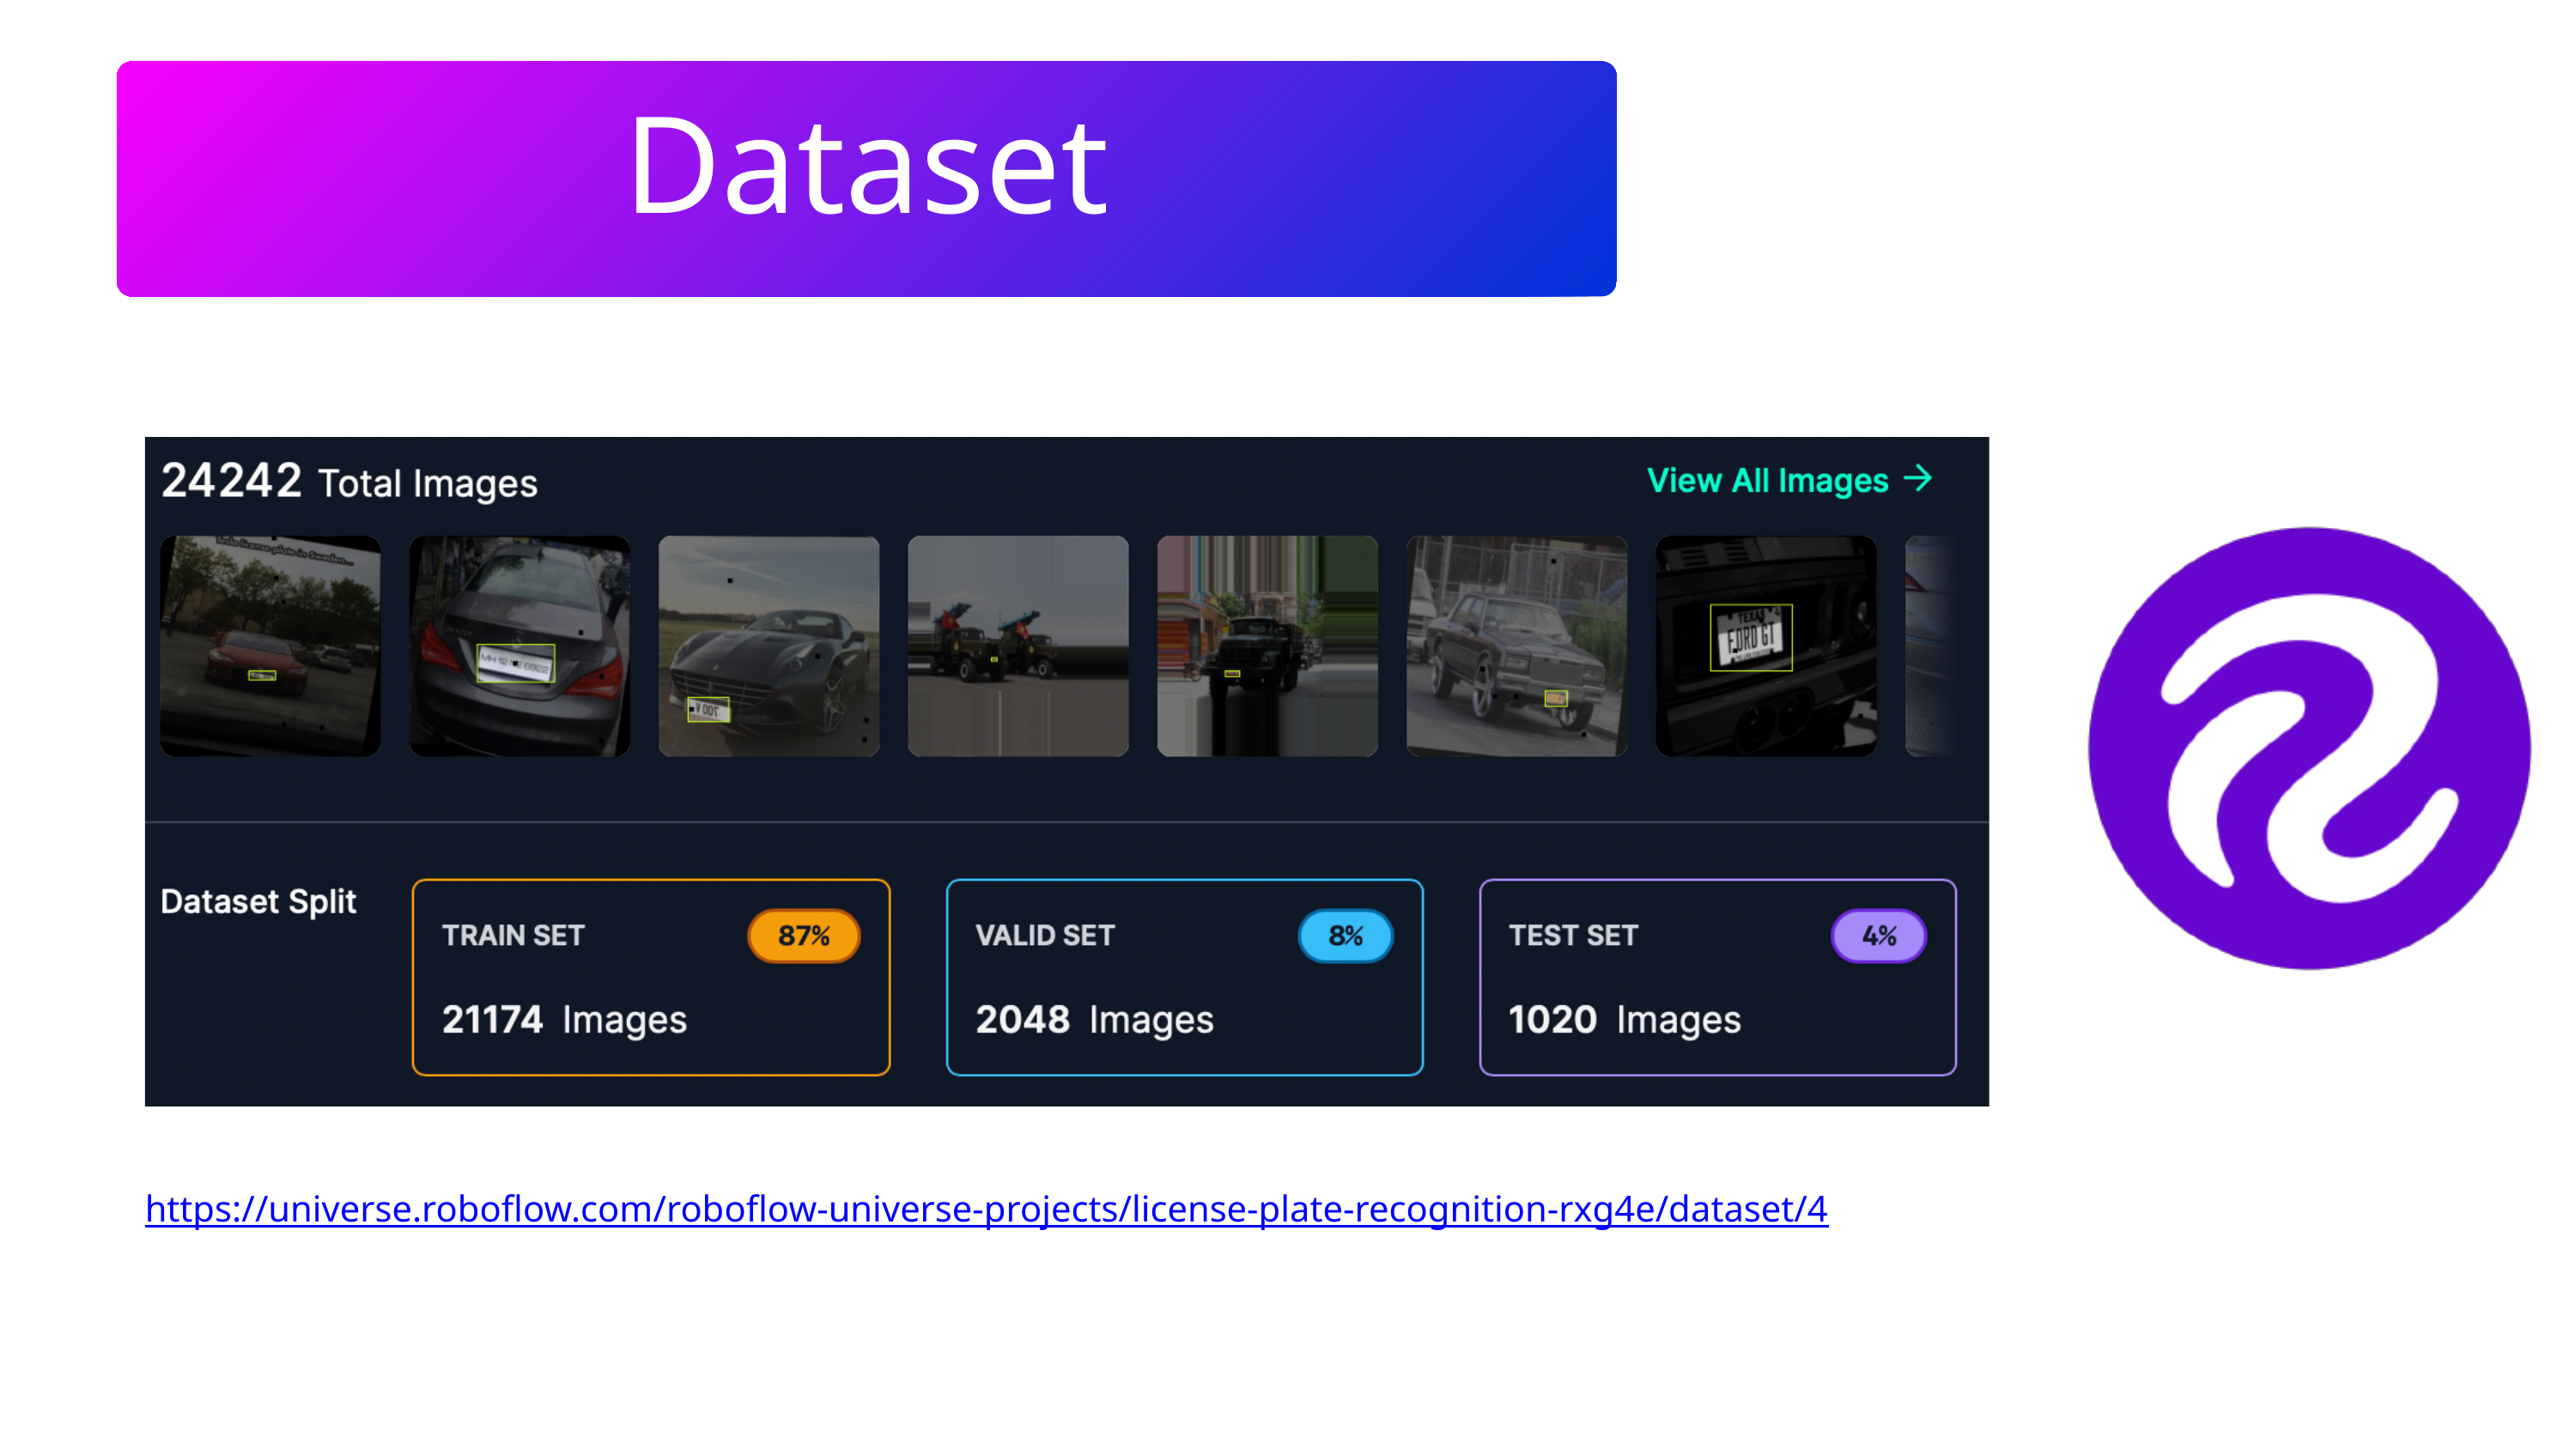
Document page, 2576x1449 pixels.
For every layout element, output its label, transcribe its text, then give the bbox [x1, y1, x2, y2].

text_box [2069, 508, 2551, 990]
text_box https://universe.roboflow.com/roboflow-universe-projects/license-plate-recognition-rxg4e/dataset/4 [144, 1185, 2346, 1308]
text_box [144, 437, 1990, 1106]
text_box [117, 61, 1618, 297]
